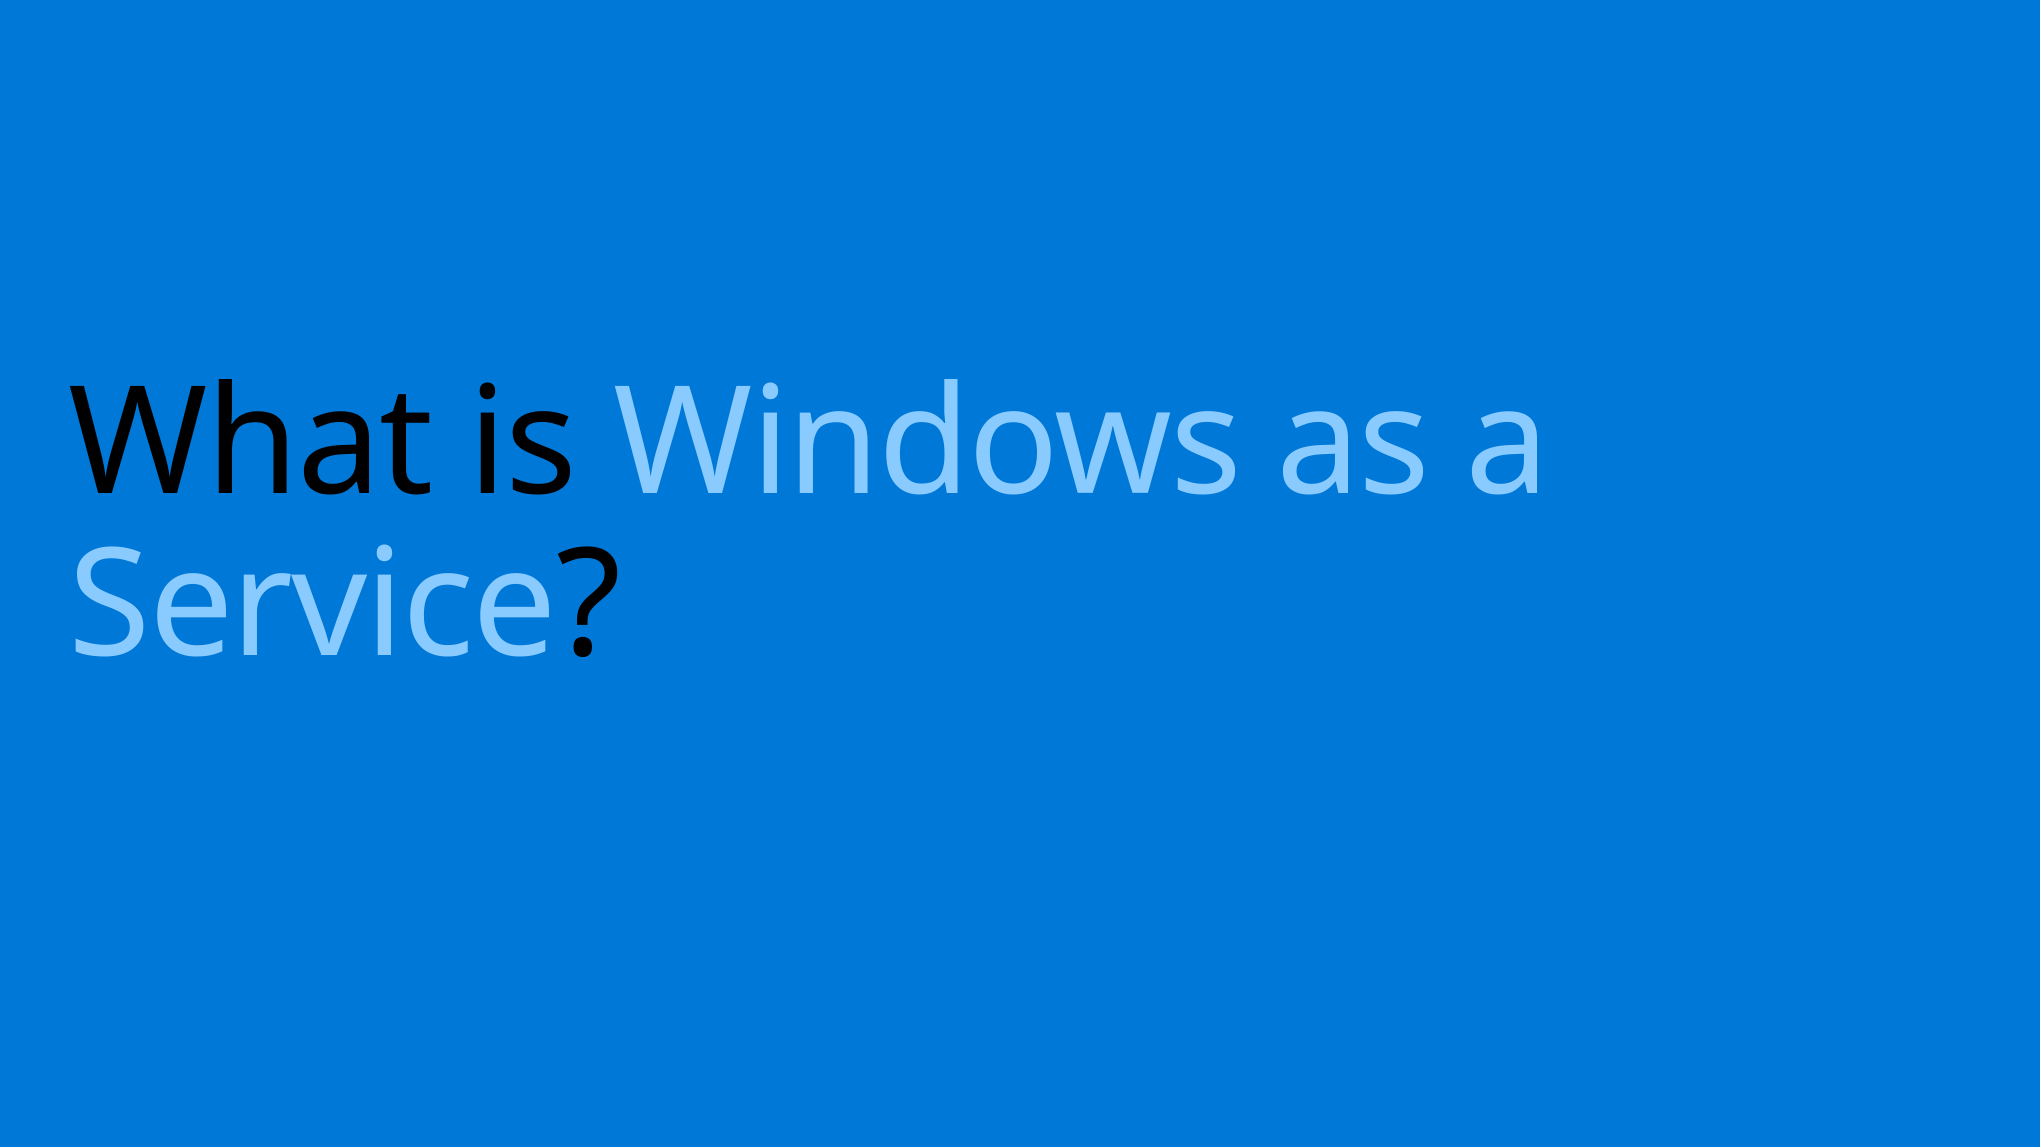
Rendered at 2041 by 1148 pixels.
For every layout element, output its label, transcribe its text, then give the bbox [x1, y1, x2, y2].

title What is Windows as a Service? [45, 348, 1996, 543]
